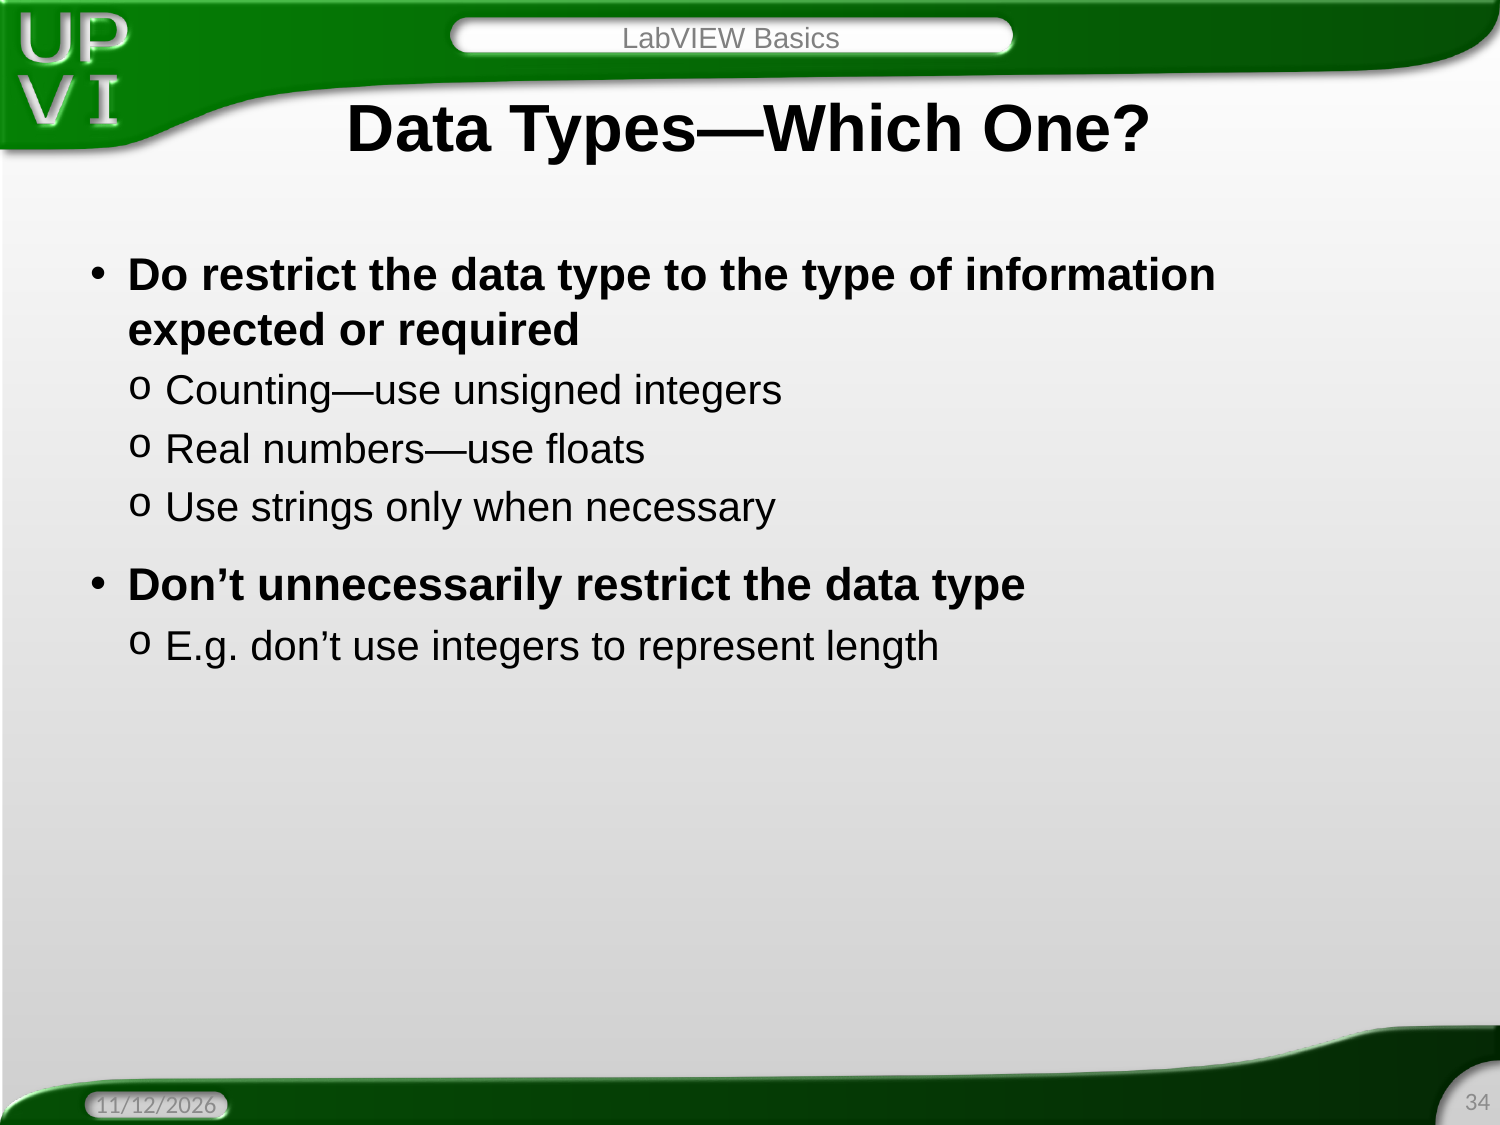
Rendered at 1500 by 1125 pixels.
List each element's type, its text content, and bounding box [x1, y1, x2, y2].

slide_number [75, 1073, 238, 1125]
list Do restrict the data type to the type of information expected or required Counting—use unsigned integers Real numbers—use floats Use strings only when necessary Don’t unnecessarily restrict the data type E.g. don’t use integers to represent length [75, 237, 1413, 950]
slide_number 34 [1155, 1069, 1500, 1125]
footer LabVIEW Basics [450, 6, 1013, 67]
title Data Types—Which One? [75, 75, 1425, 175]
picture [0, 0, 1500, 1125]
